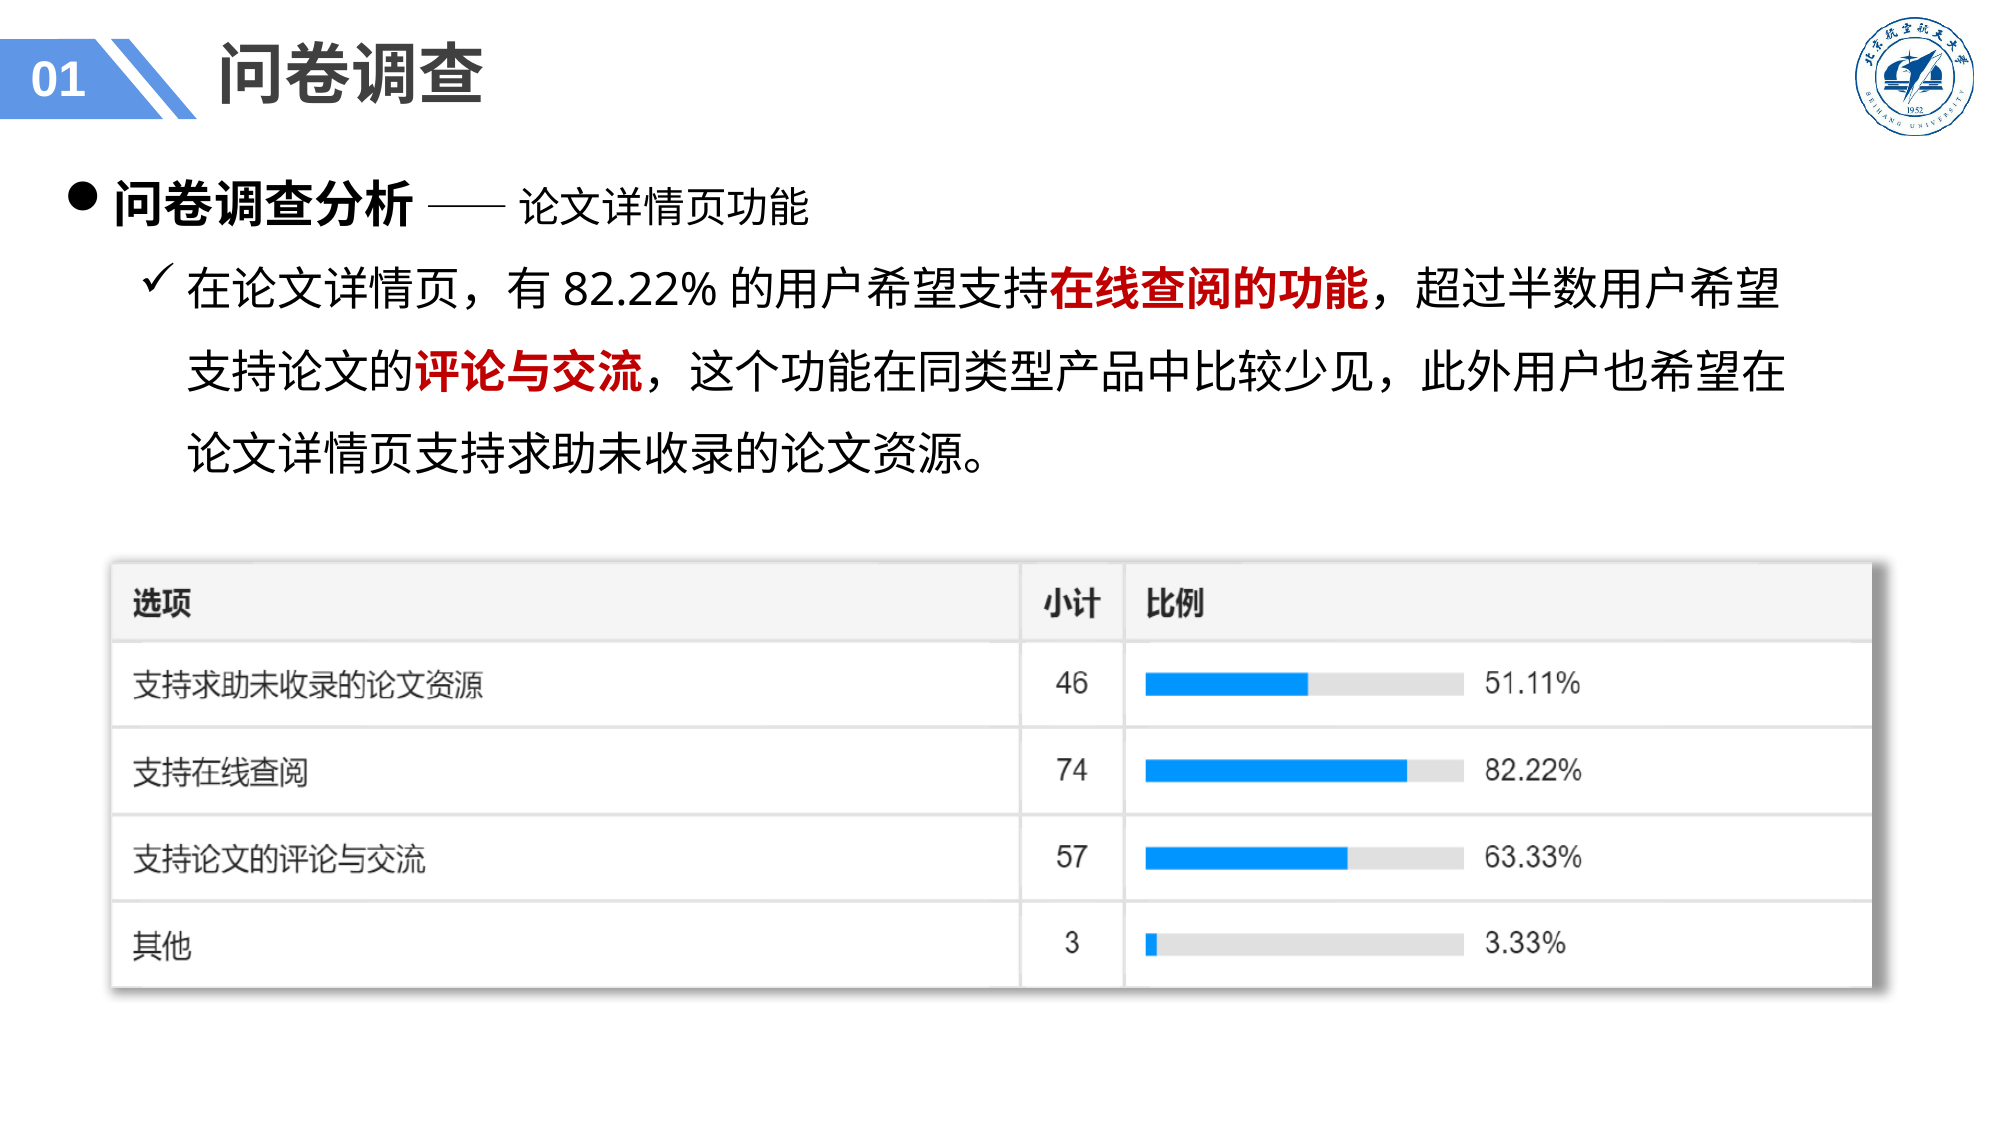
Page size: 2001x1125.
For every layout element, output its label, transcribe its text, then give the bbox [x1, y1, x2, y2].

text_box 问卷调查分析 —— 论文详情页功能 在论文详情页，有82.22%的用户希望支持在线查阅的功能，超过半数用户希望支持论文的评论与交流，这个功能在同类型产品中比较少见，此外用户也希望在论文详情页支持求助未收录的论文资源。 [49, 135, 1817, 463]
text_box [0, 38, 197, 120]
picture [110, 562, 1872, 988]
text_box 问卷调查 [203, 24, 846, 120]
picture [1855, 16, 1974, 136]
